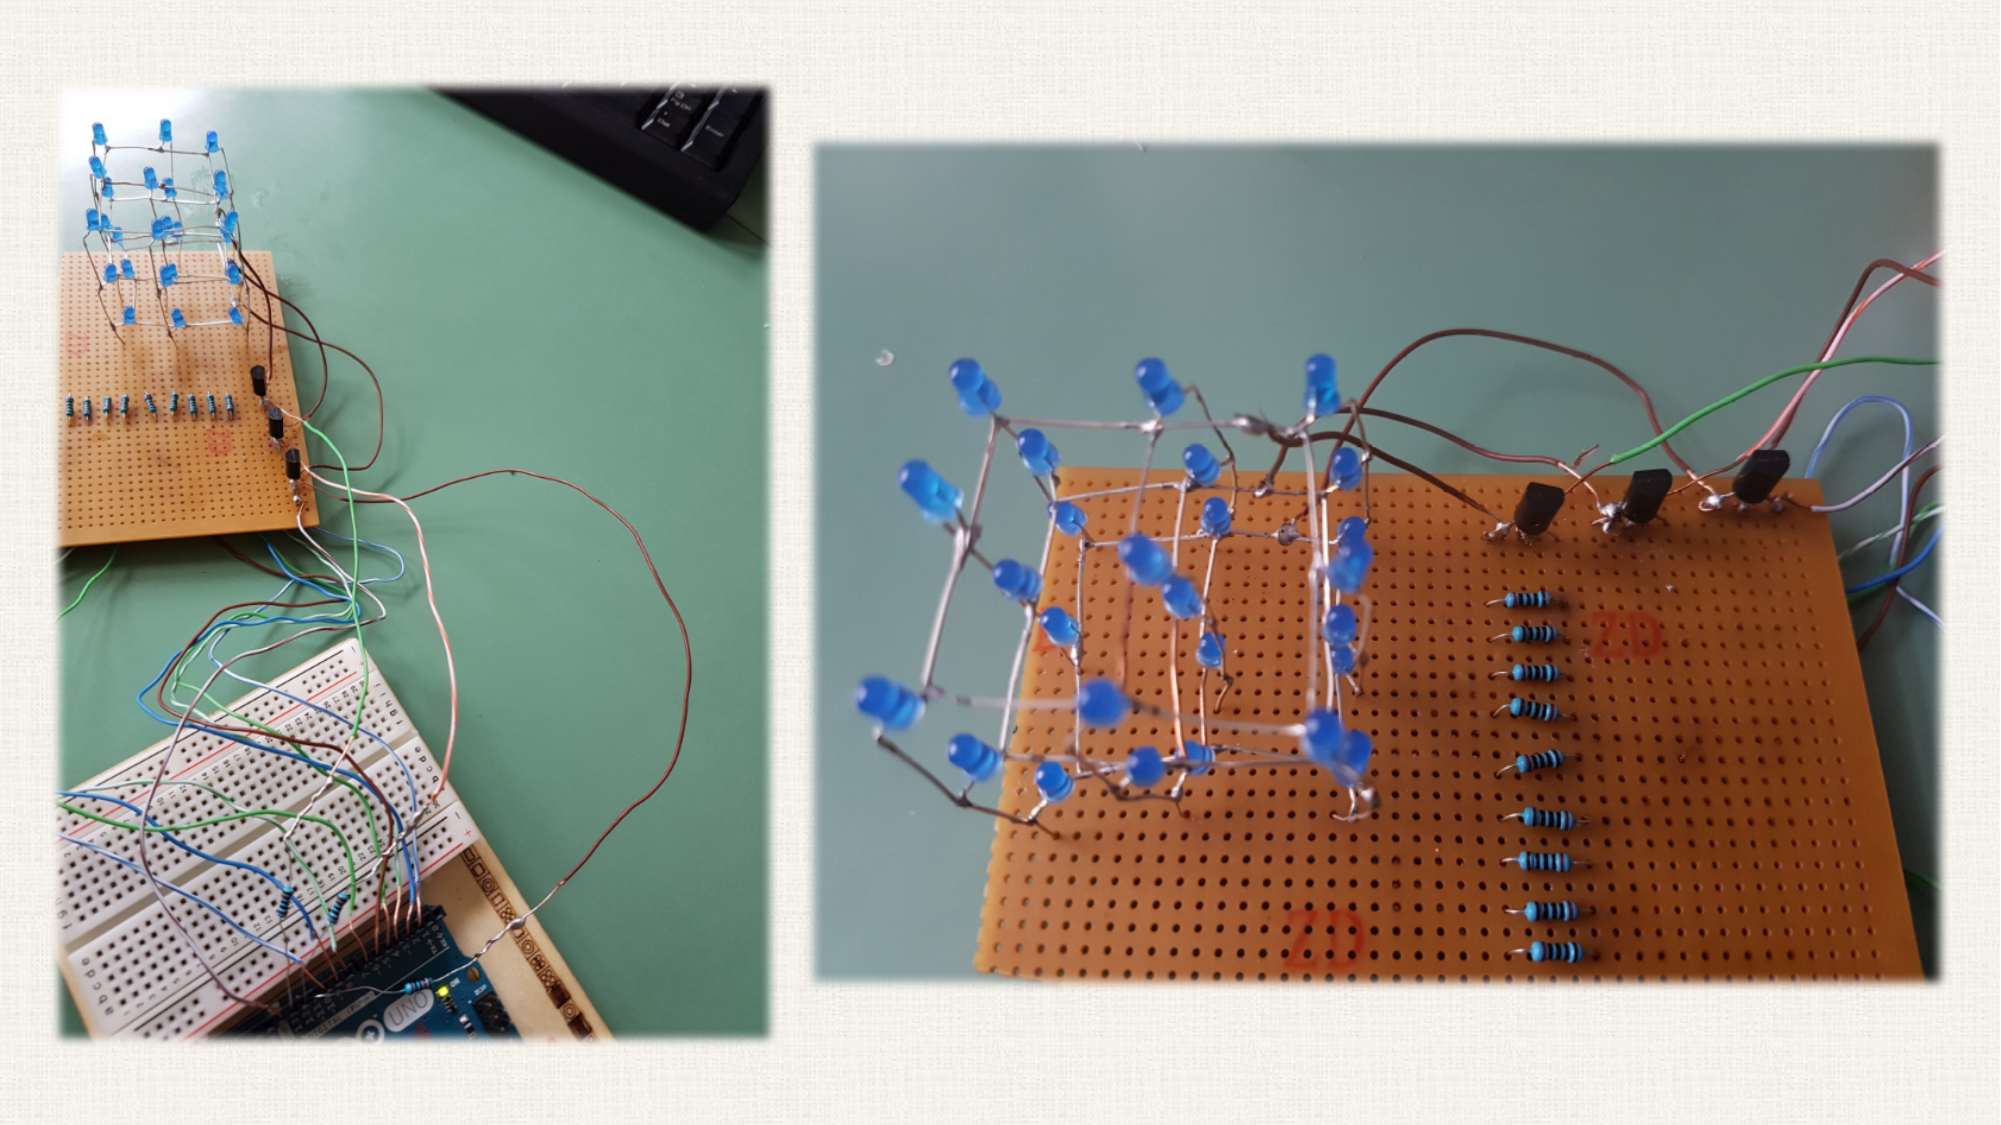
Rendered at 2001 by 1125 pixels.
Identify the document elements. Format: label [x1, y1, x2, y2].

picture [0, 93, 1950, 1033]
